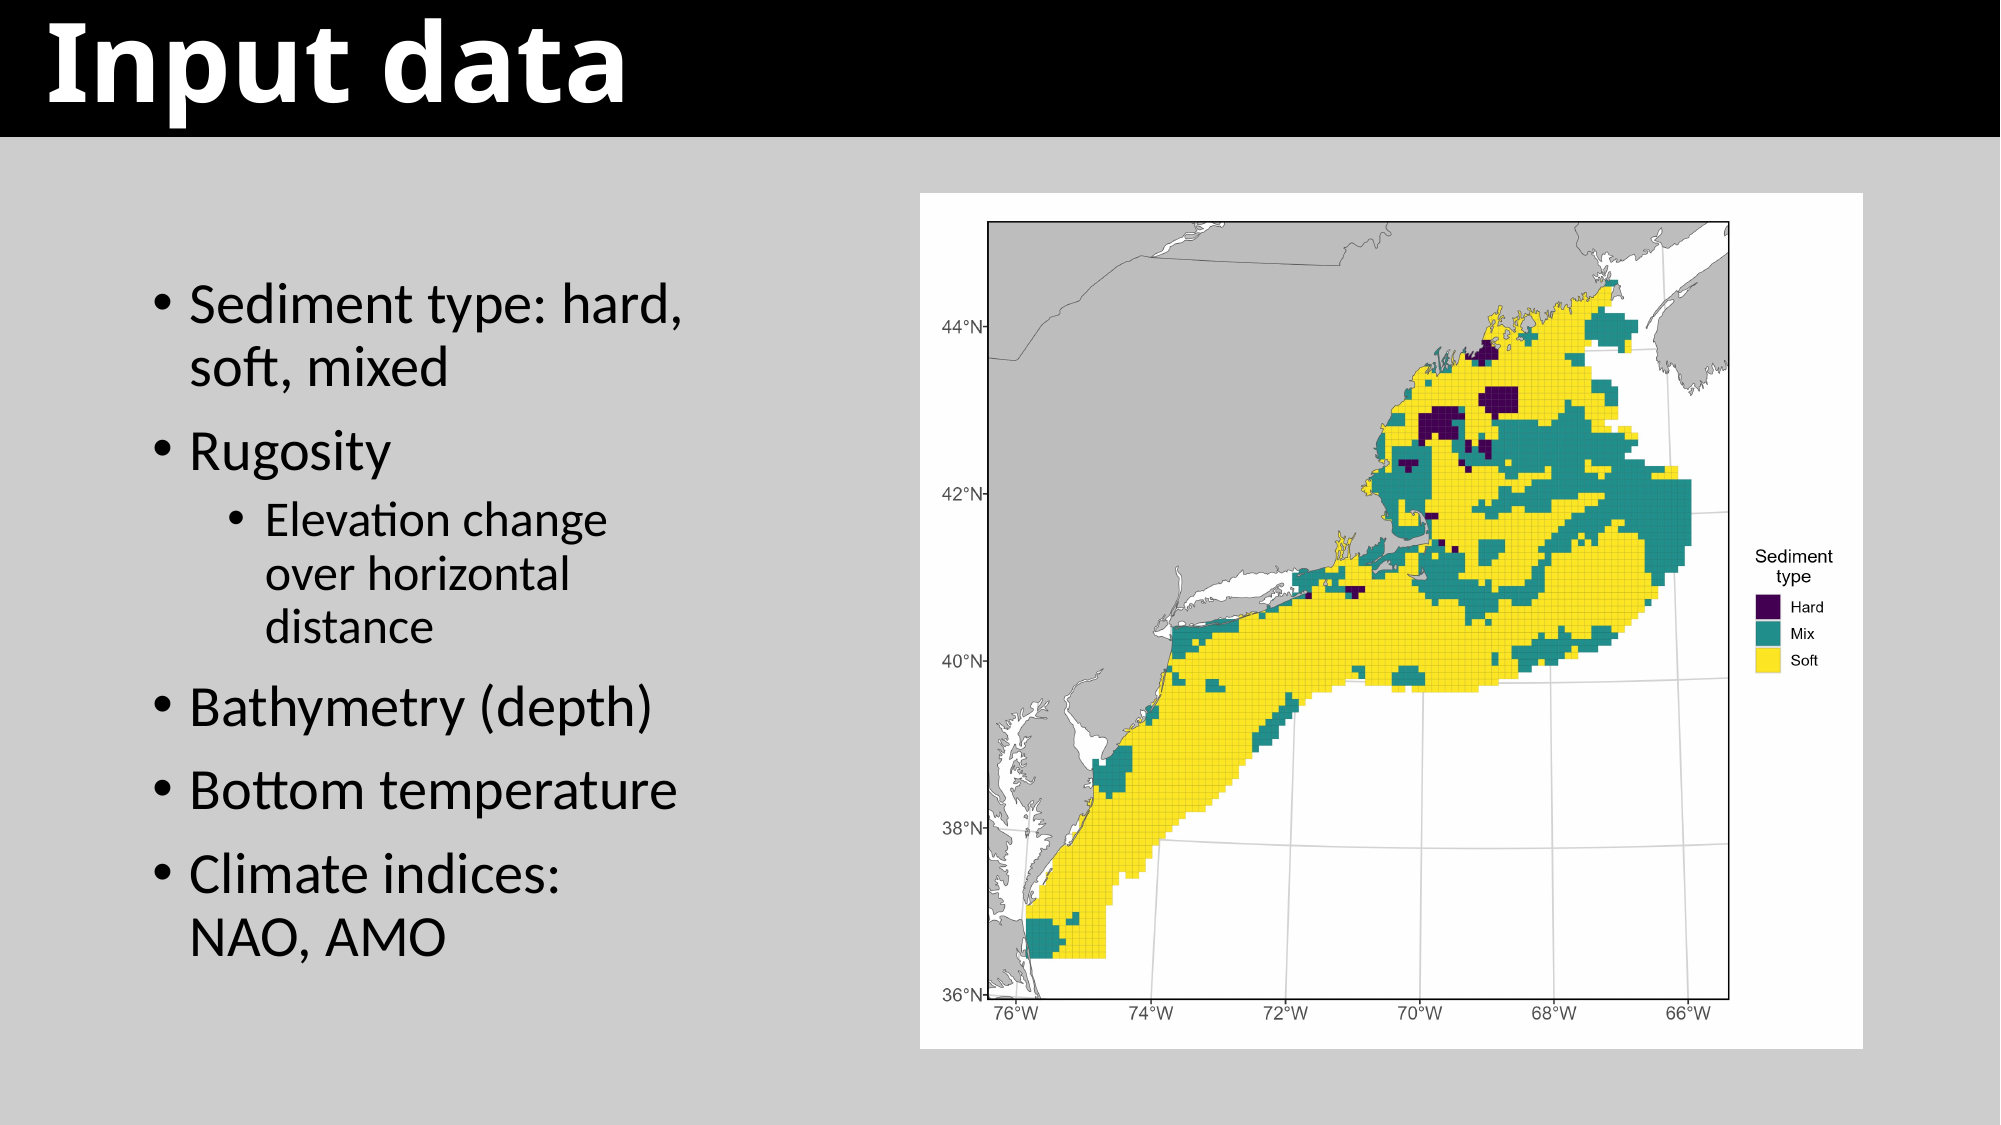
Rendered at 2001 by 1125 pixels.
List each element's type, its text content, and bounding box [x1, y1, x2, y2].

text_box [0, 0, 2000, 138]
title Input data [31, 0, 1863, 134]
picture [920, 193, 1863, 1049]
list Sediment type: hard, soft, mixed Rugosity Elevation change over horizontal distance Bathymetry (depth) Bottom temperature Climate indices: NAO, AMO [137, 193, 710, 1049]
